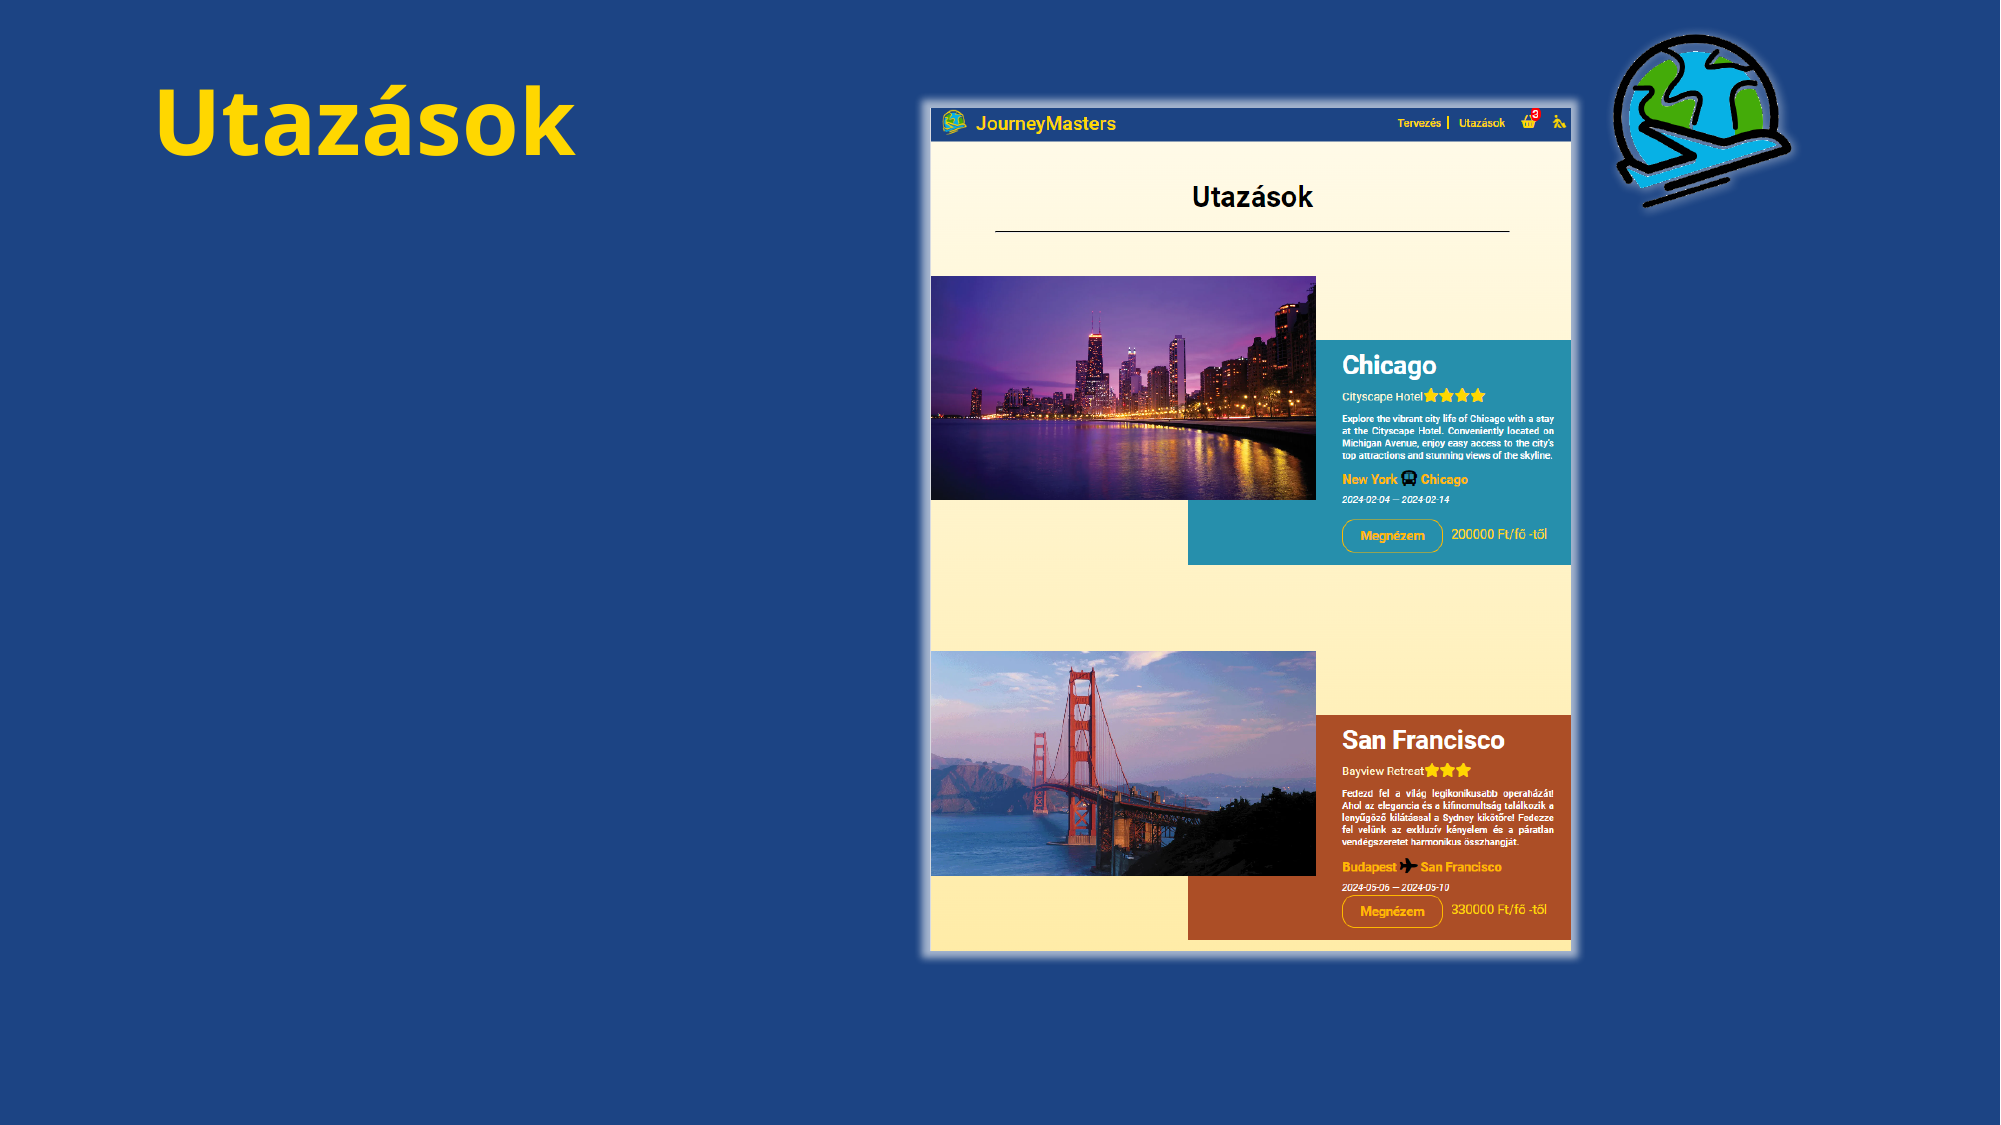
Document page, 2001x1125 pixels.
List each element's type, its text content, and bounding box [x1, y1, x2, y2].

picture [1609, 29, 1793, 212]
title Utazások [137, 17, 1863, 235]
picture [929, 108, 1571, 951]
